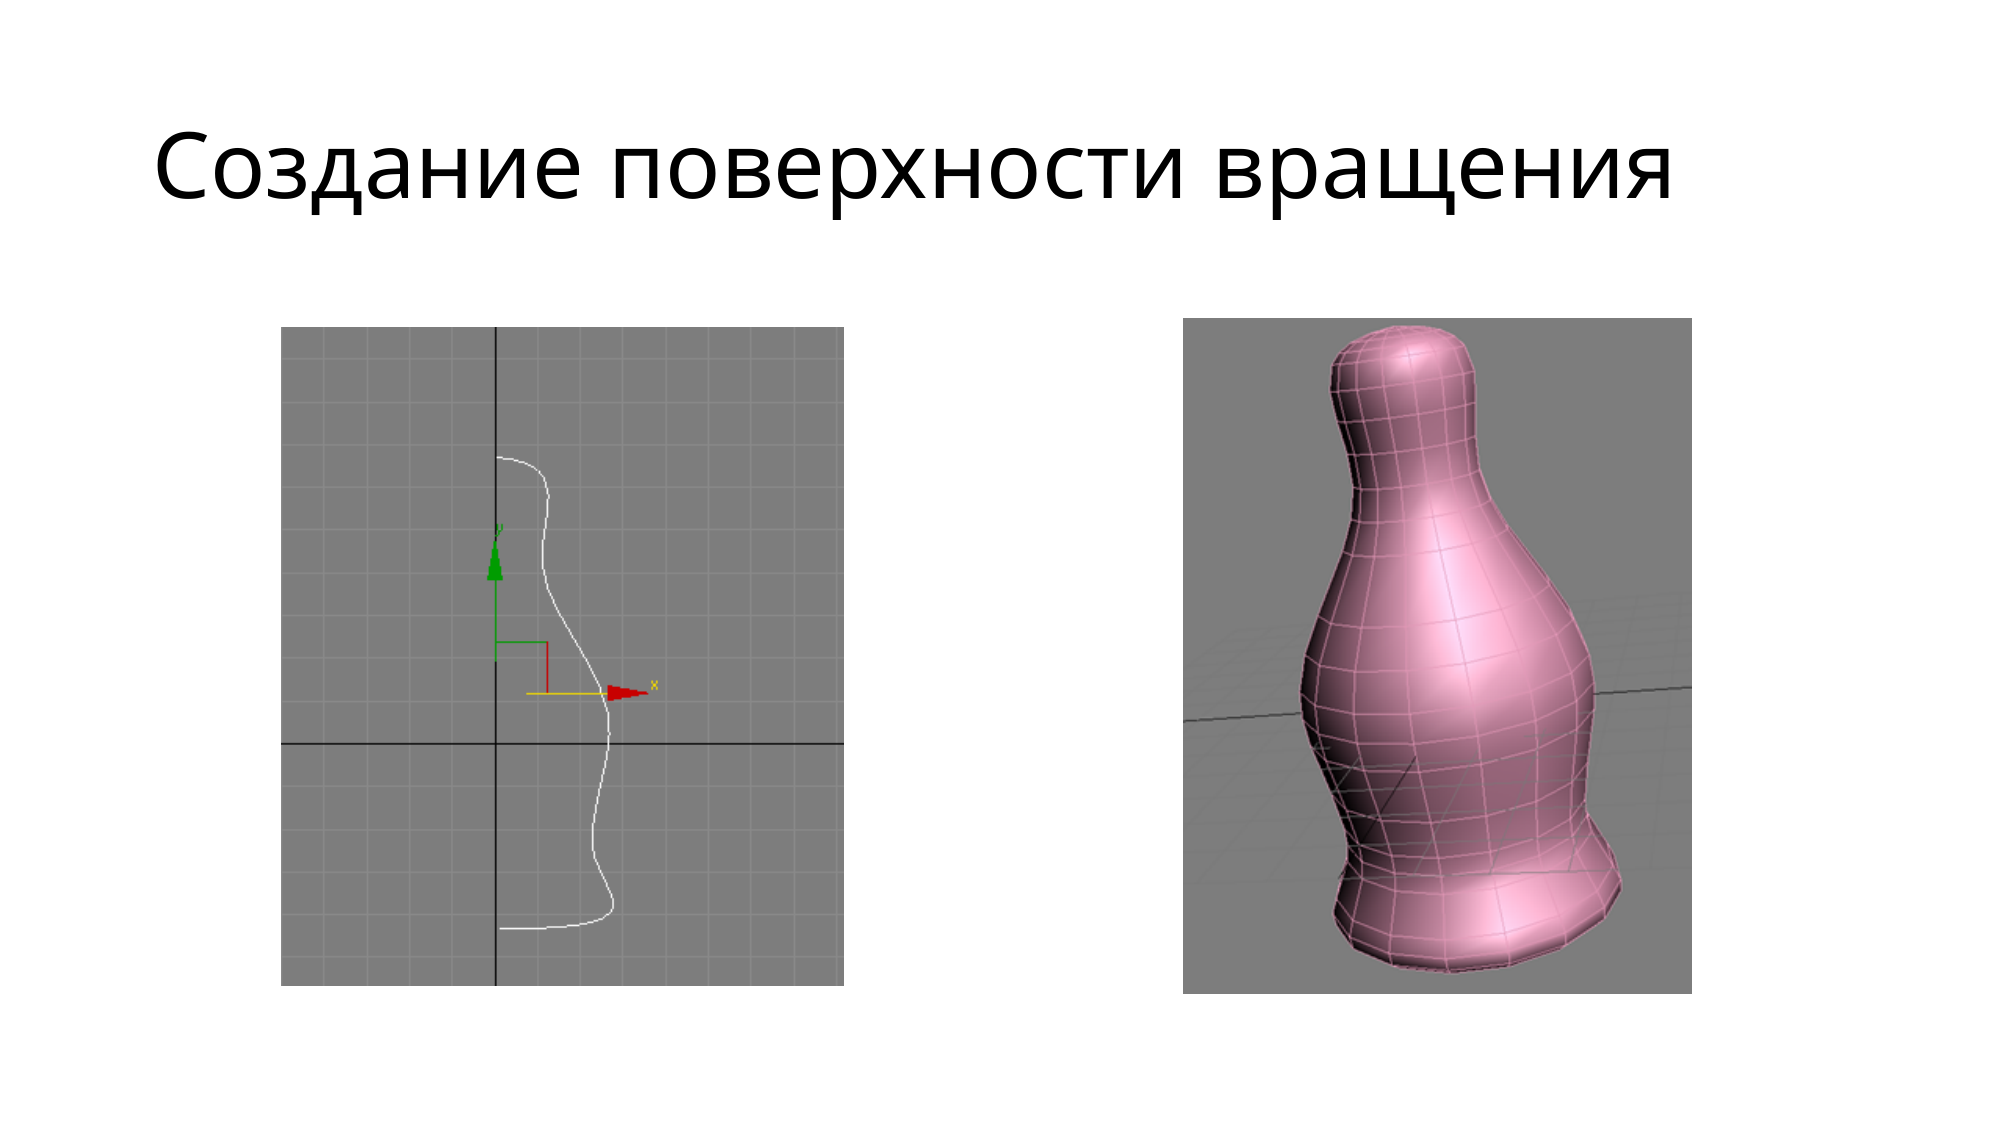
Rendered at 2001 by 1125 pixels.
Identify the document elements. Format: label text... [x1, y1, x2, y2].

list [281, 327, 844, 986]
title Создание поверхности вращения [137, 59, 1863, 278]
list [1183, 318, 1692, 994]
